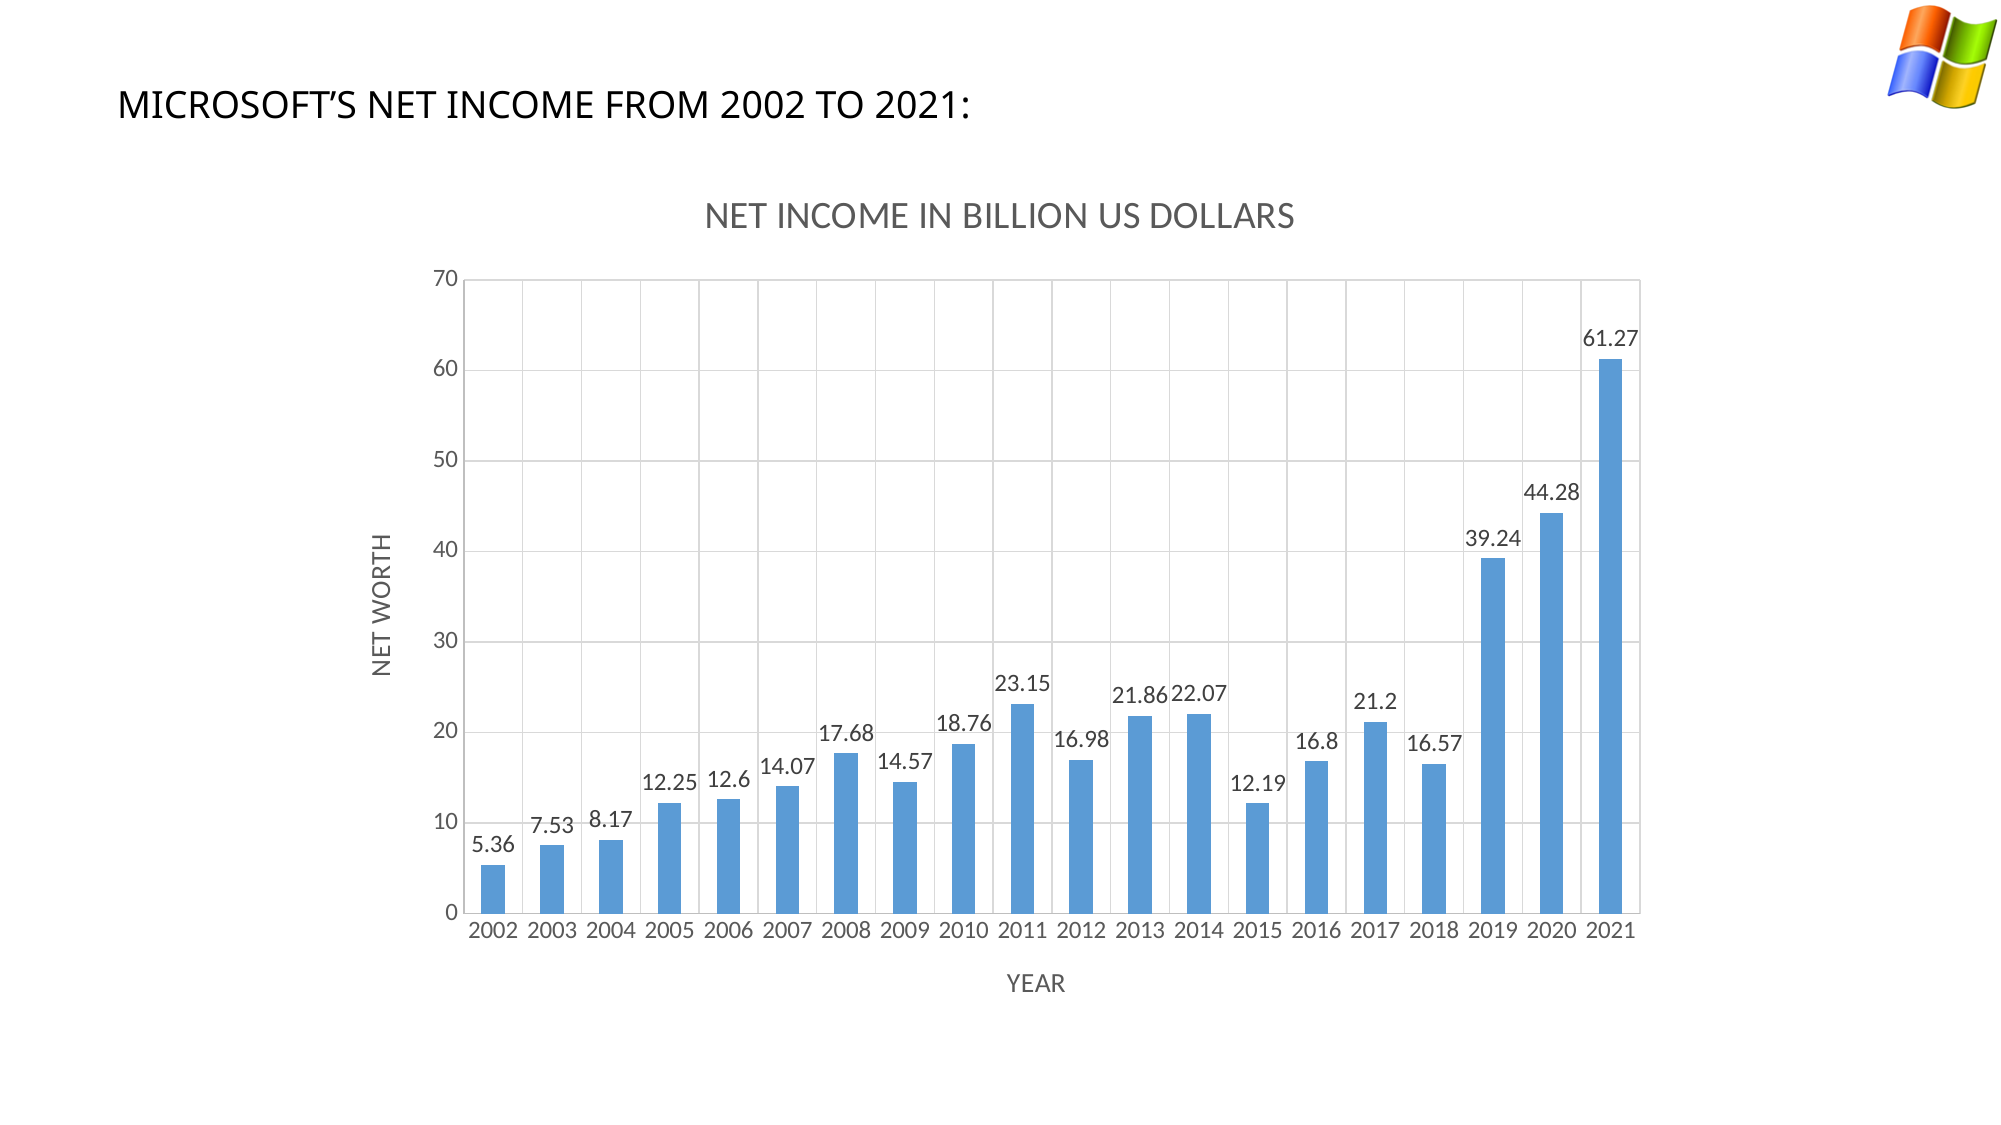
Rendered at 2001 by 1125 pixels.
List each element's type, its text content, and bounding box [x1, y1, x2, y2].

text_box MICROSOFT’S NET INCOME FROM 2002 TO 2021: [102, 73, 1272, 134]
picture [1884, 0, 2000, 115]
chart [333, 161, 1667, 1034]
